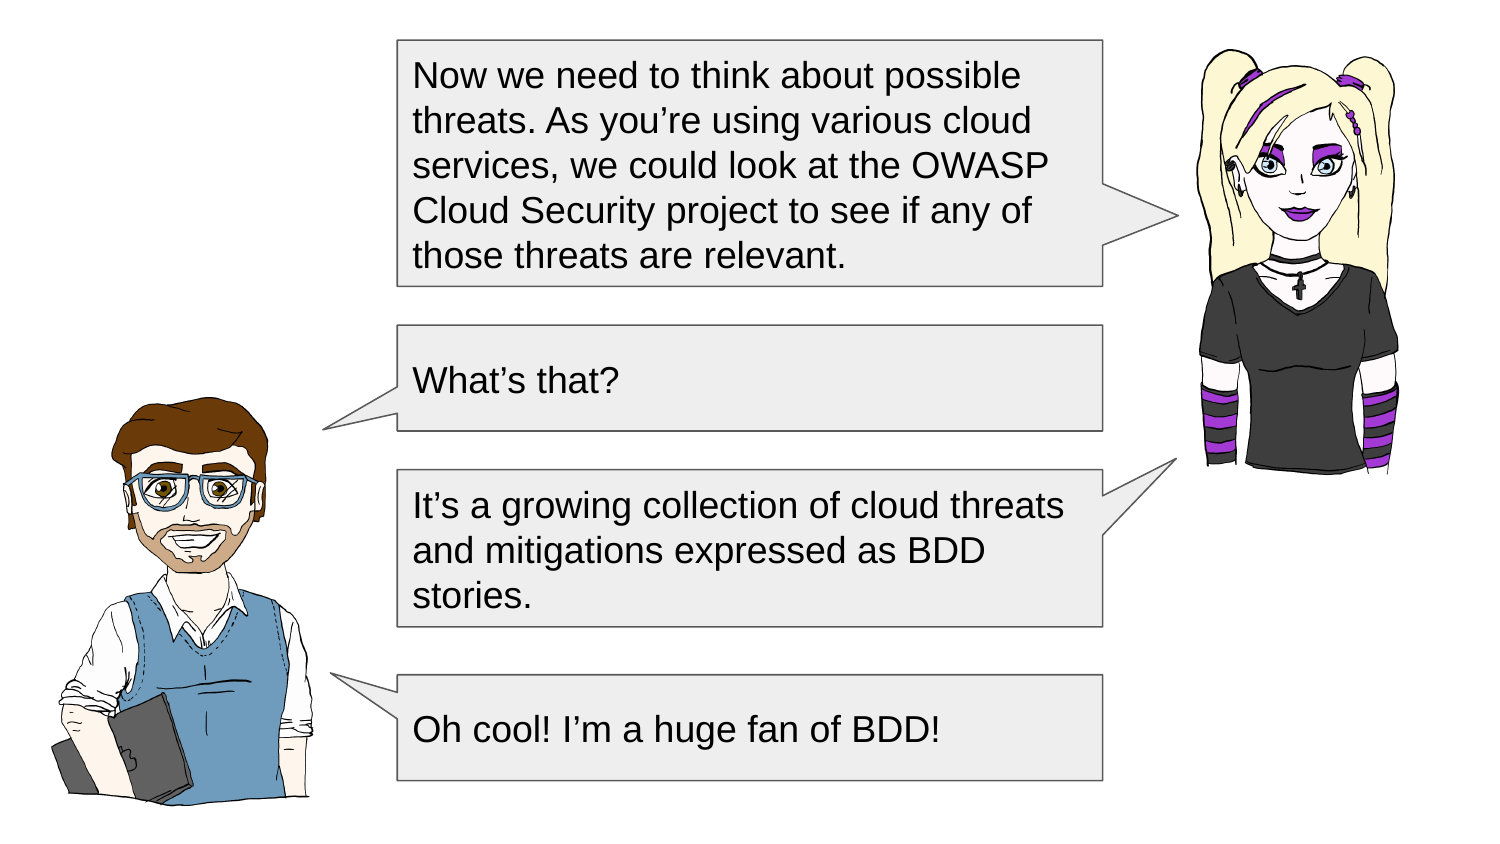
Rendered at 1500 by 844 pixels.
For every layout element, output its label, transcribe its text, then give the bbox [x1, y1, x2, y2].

text_box Oh cool! I’m a huge fan of BDD! [356, 674, 1103, 781]
text_box It’s a growing collection of cloud threats and mitigations expressed as BDD stories. [397, 469, 1131, 627]
text_box What’s that? [356, 325, 1103, 431]
picture [1119, 31, 1469, 498]
text_box Now we need to think about possible threats. As you’re using various cloud services, we could look at the OWASP Cloud Security project to see if any of those threats are relevant. [397, 40, 1114, 287]
picture [27, 377, 352, 811]
